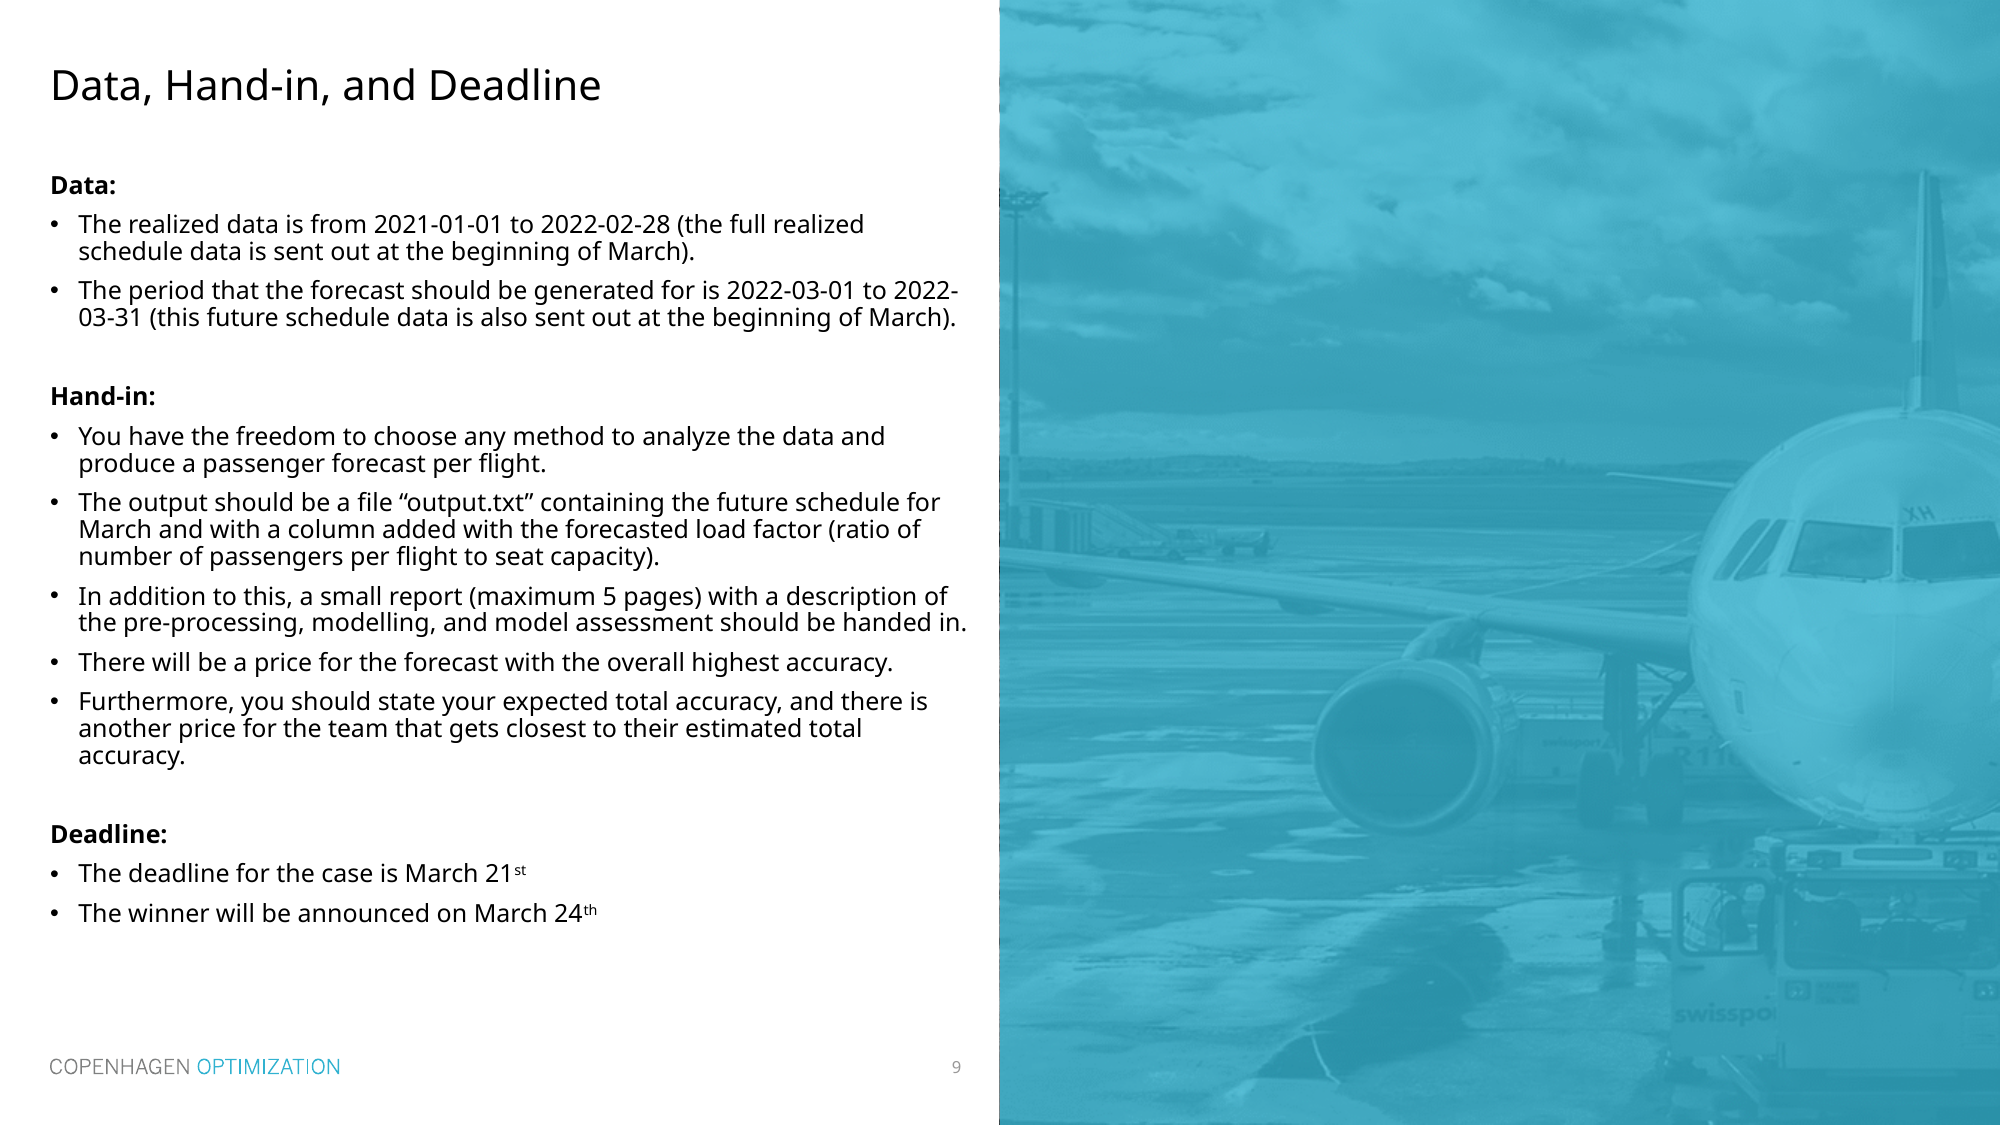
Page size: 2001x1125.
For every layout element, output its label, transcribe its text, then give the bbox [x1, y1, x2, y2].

title Data, Hand-in, and Deadline [50, 37, 1950, 138]
slide_number 9 [877, 1050, 977, 1088]
list Data: The realized data is from 2021-01-01 to 2022-02-28 (the full realized schedule data is sent out at the beginning of March). The period that the forecast should be generated for is 2022-03-01 to 2022-03-31 (this future schedule data is also sent out at the beginning of March). Hand-in: You have the freedom to choose any method to analyze the data and produce a passenger forecast per flight. The output should be a file “output.txt” containing the future schedule for March and with a column added with the forecasted load factor (ratio of number of passengers per flight to seat capacity). In addition to this, a small report (maximum 5 pages) with a description of the pre-processing, modelling, and model assessment should be handed in. There will be a price for the forecast with the overall highest accuracy. Furthermore, you should state your expected total accuracy, and there is another price for the team that gets closest to their estimated total accuracy. Deadline: The deadline for the case is March 21st The winner will be announced on March 24th [50, 172, 977, 1024]
